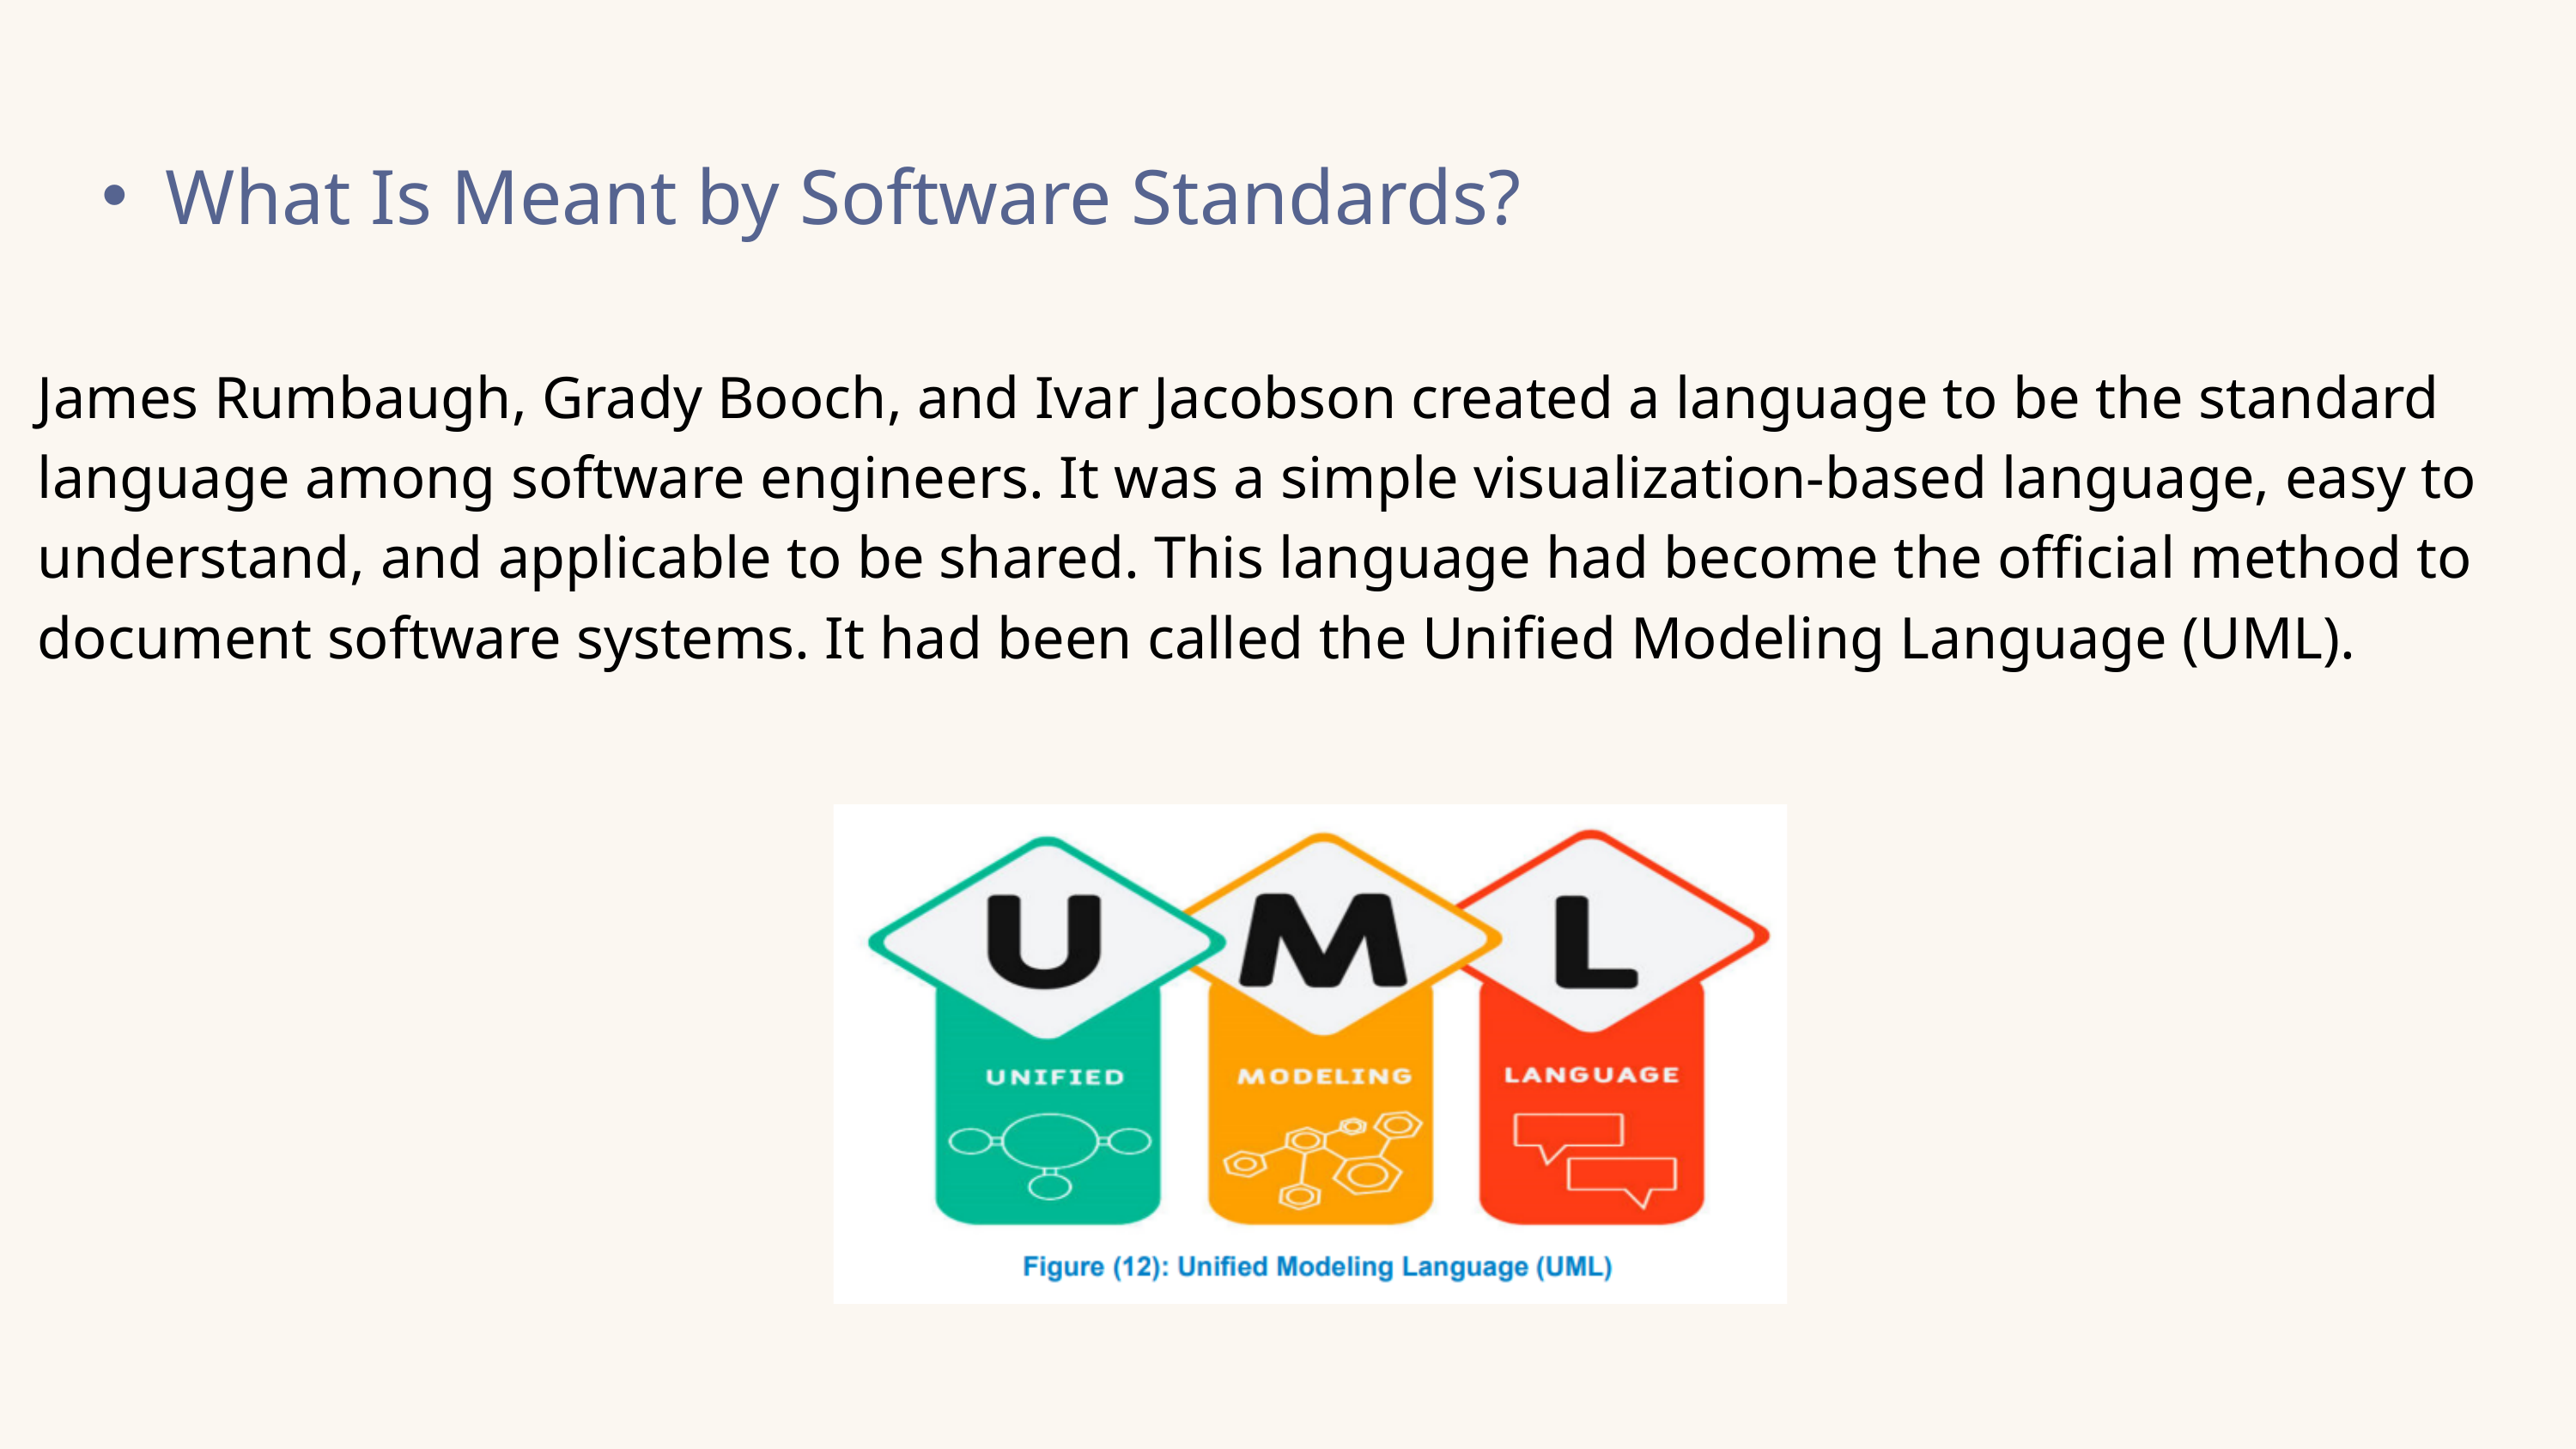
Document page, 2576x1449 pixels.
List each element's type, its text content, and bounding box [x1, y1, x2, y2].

text_box What Is Meant by Software Standards? James Rumbaugh, Grady Booch, and Ivar Jacobson created a language to be the standard language among software engineers. It was a simple visualization-based language, easy to understand, and applicable to be shared. This language had become the official method to document software systems. It had been called the Unified Modeling Language (UML). [37, 134, 2558, 670]
text_box [833, 804, 1788, 1304]
